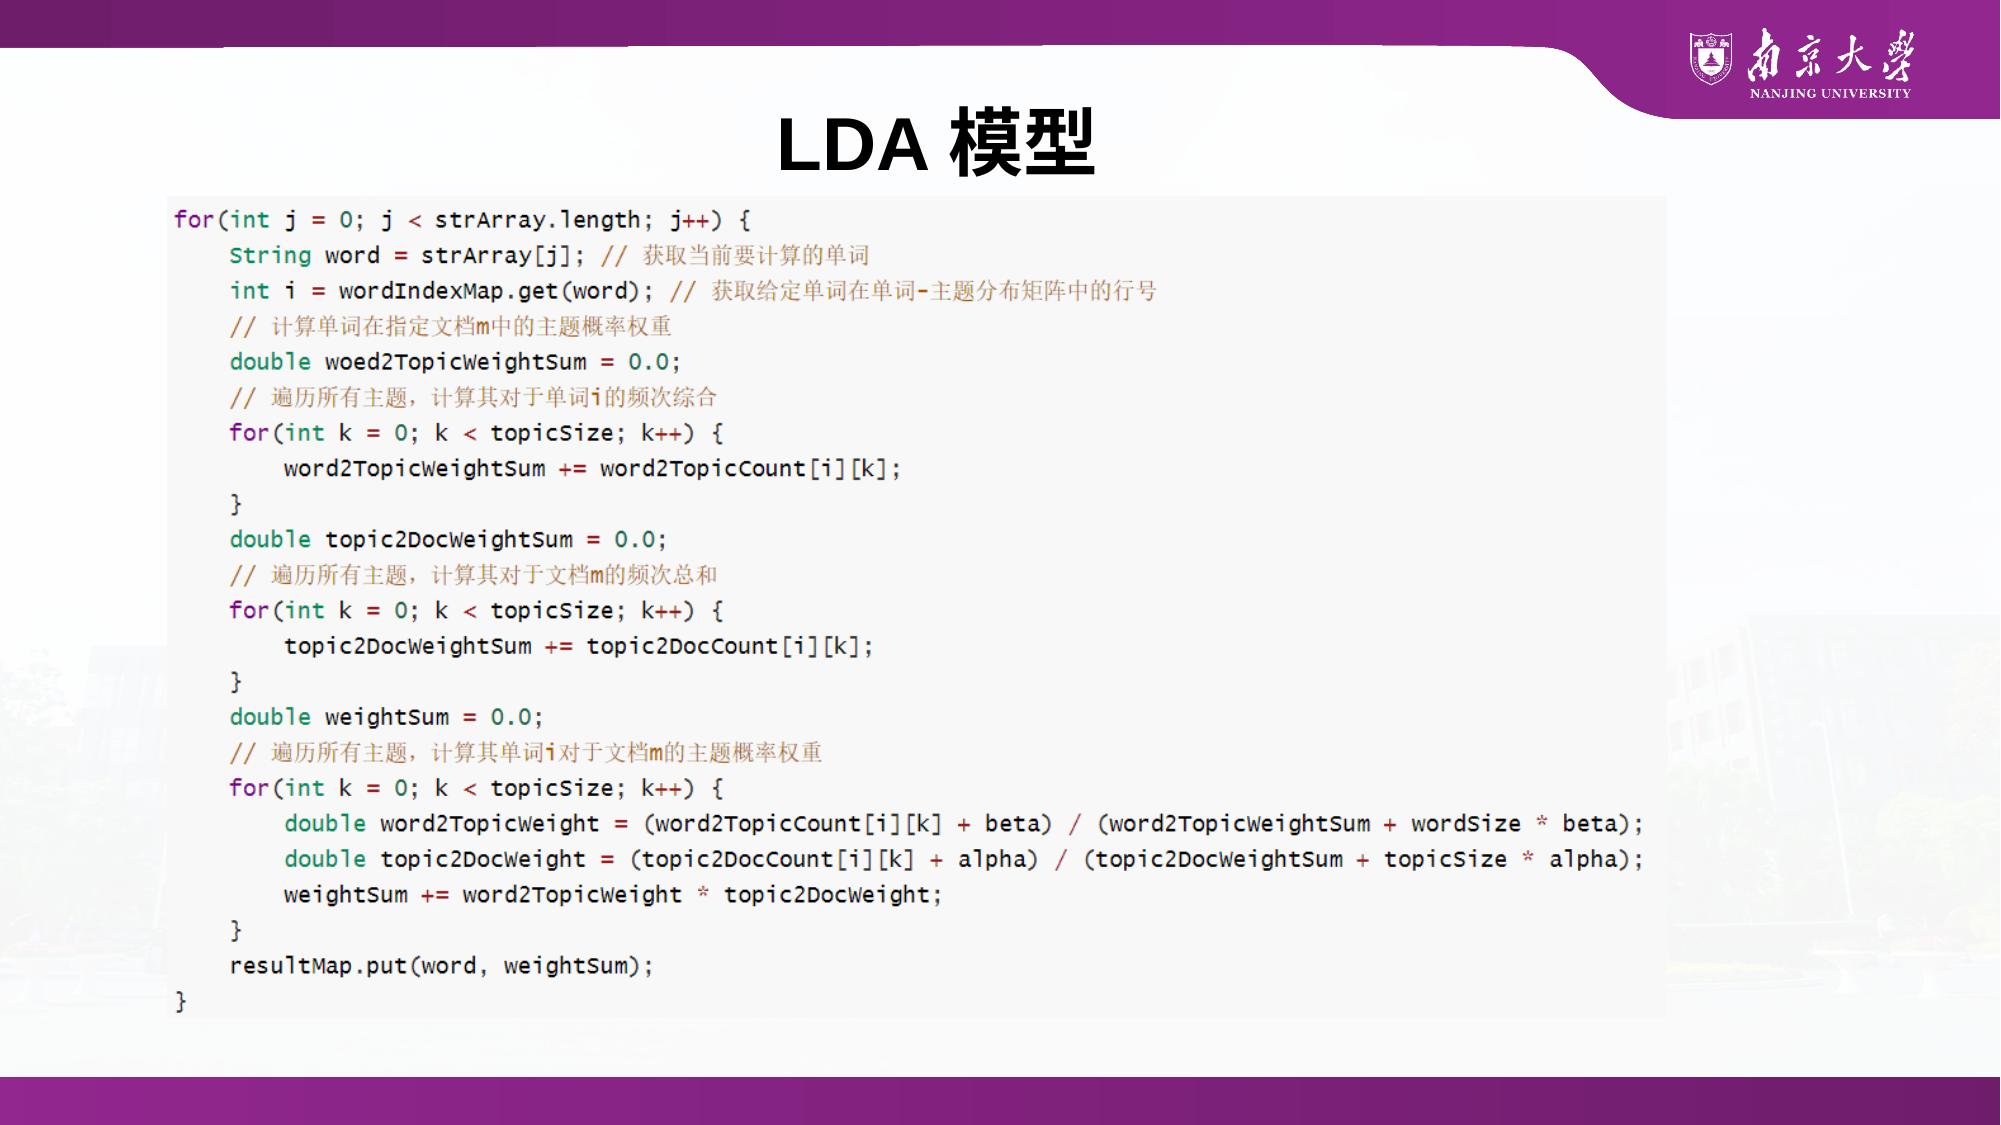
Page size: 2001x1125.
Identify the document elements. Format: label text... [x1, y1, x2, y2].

picture [1690, 28, 1914, 101]
text_box LDA模型 [299, 87, 1576, 193]
picture [167, 196, 1667, 1018]
